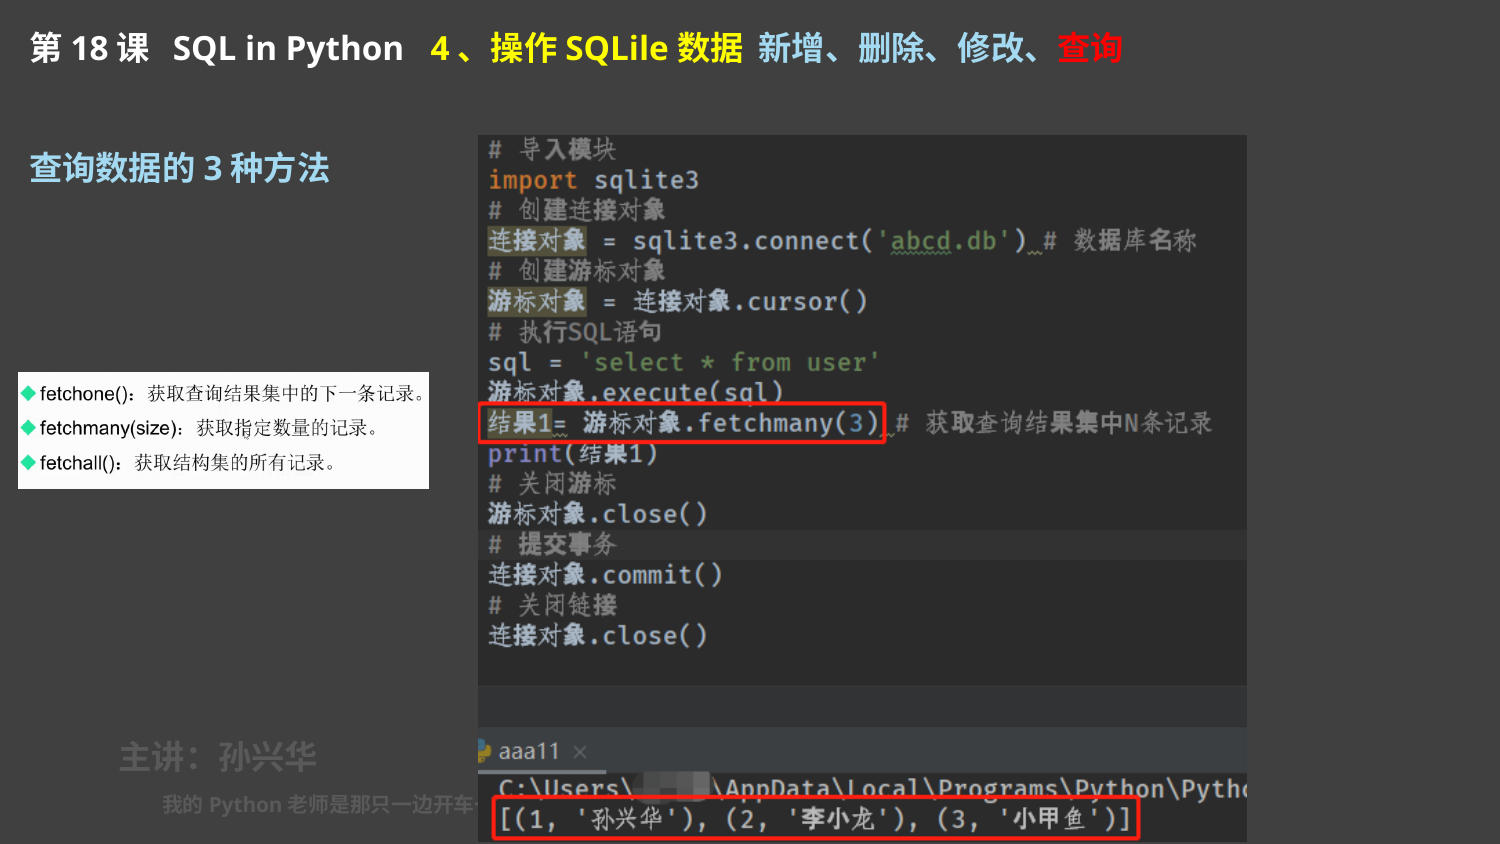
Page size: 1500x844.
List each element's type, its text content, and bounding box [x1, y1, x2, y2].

picture [478, 135, 1247, 842]
text_box 第18课 SQL in Python 4、操作SQLile数据 新增、删除、修改、查询 查询数据的3种方法 [14, 20, 1486, 221]
picture [18, 372, 429, 489]
